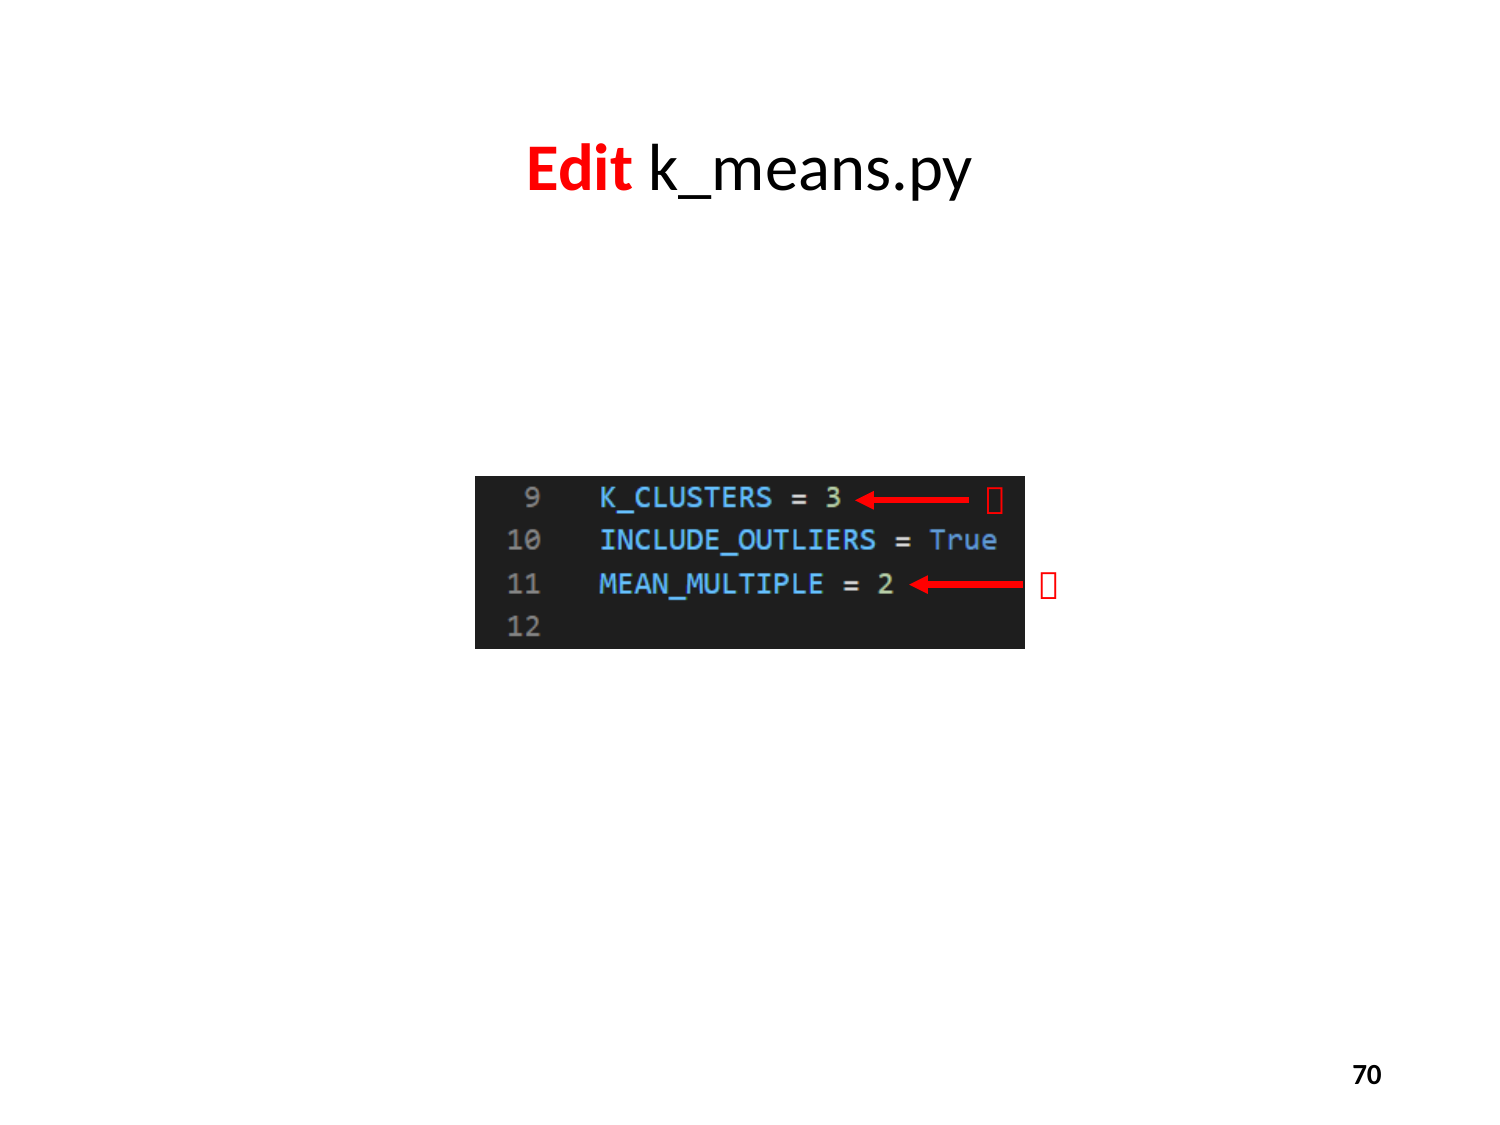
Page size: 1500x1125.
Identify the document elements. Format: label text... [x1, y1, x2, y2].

slide_number 70 [1059, 1042, 1397, 1103]
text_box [909, 554, 1086, 615]
picture [474, 476, 1025, 649]
title Edit k_means.py [103, 59, 1397, 278]
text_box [854, 469, 1032, 531]
